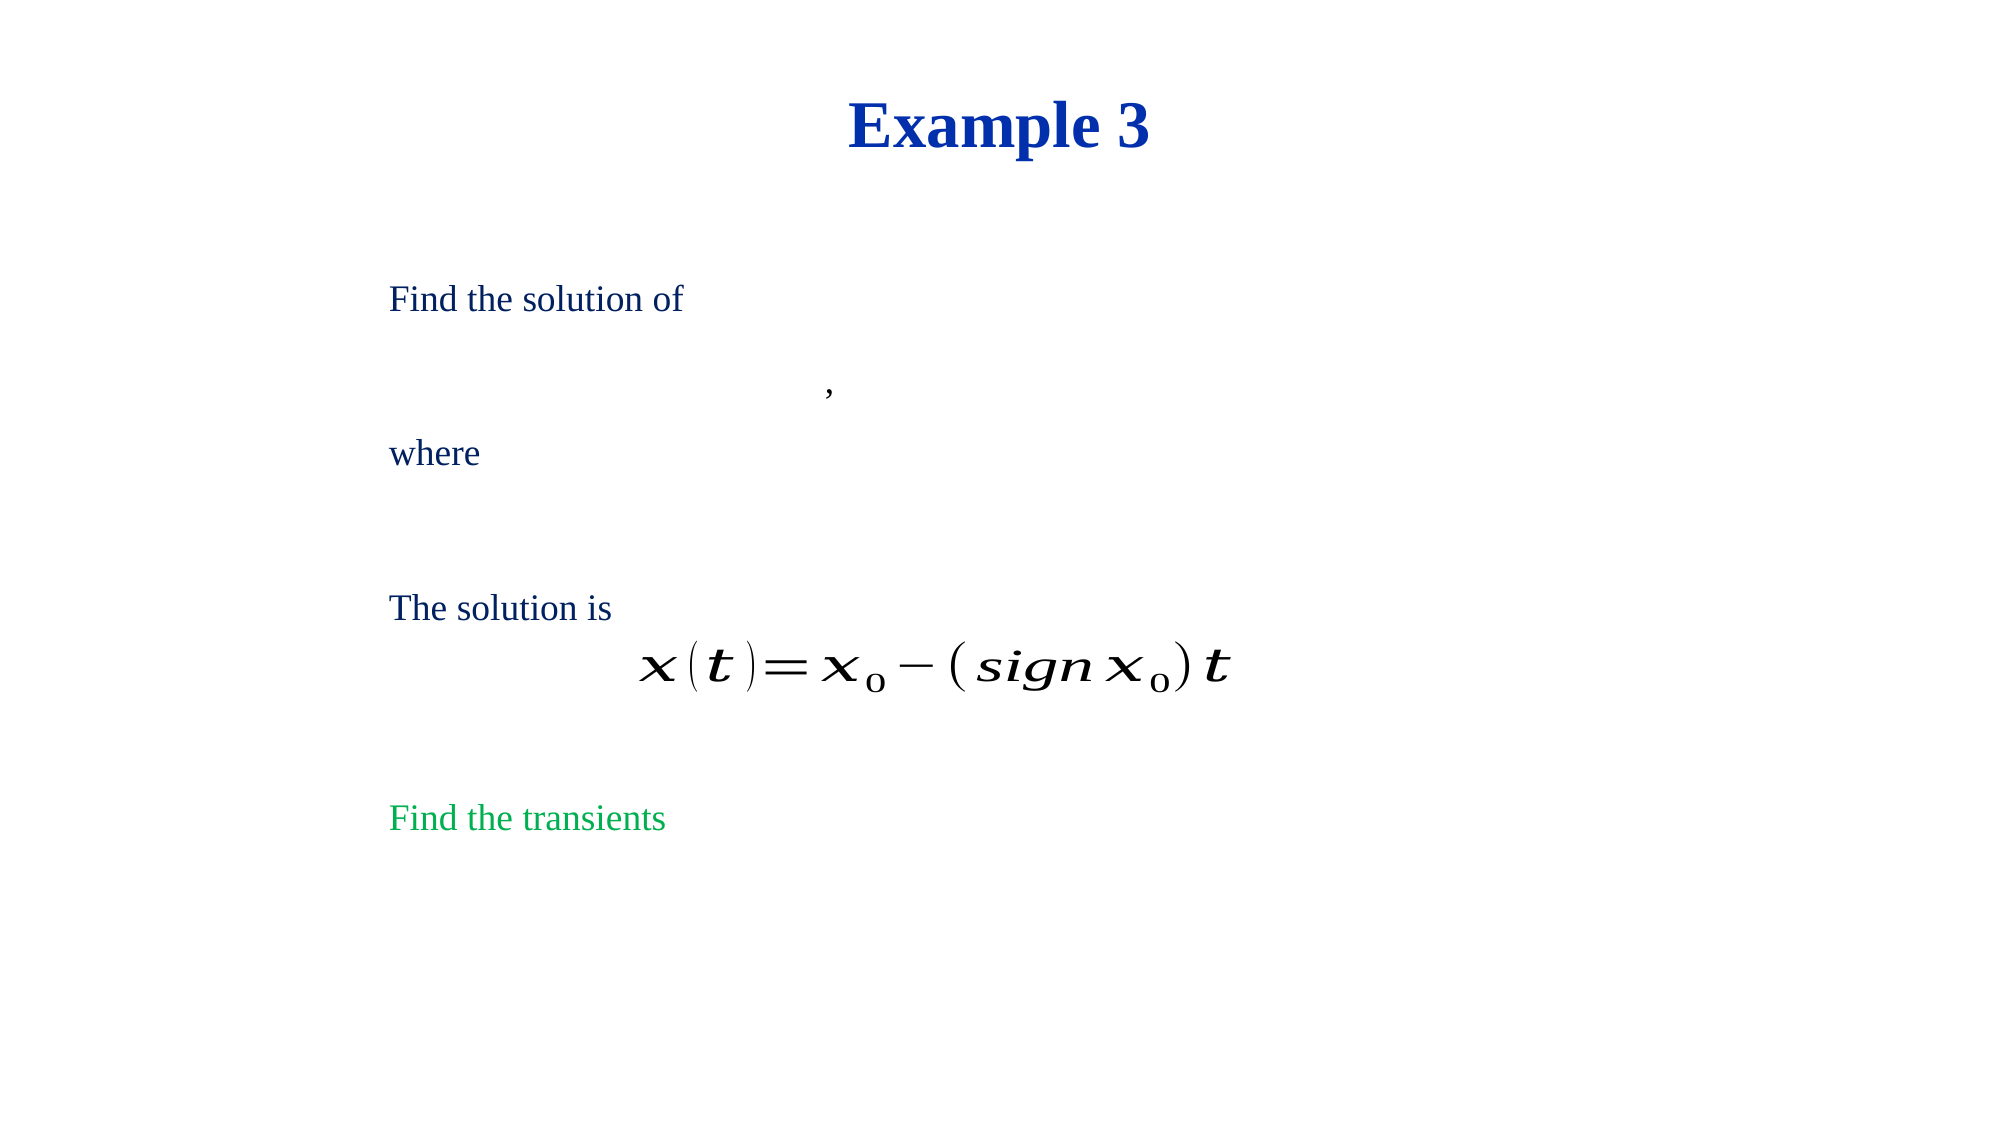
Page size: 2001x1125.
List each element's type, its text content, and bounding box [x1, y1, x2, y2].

text_box The solution is [300, 575, 1700, 635]
text_box Find the solution of [300, 266, 1700, 327]
title Example 3 [324, 53, 1675, 190]
text_box Find the transients [300, 785, 1700, 846]
